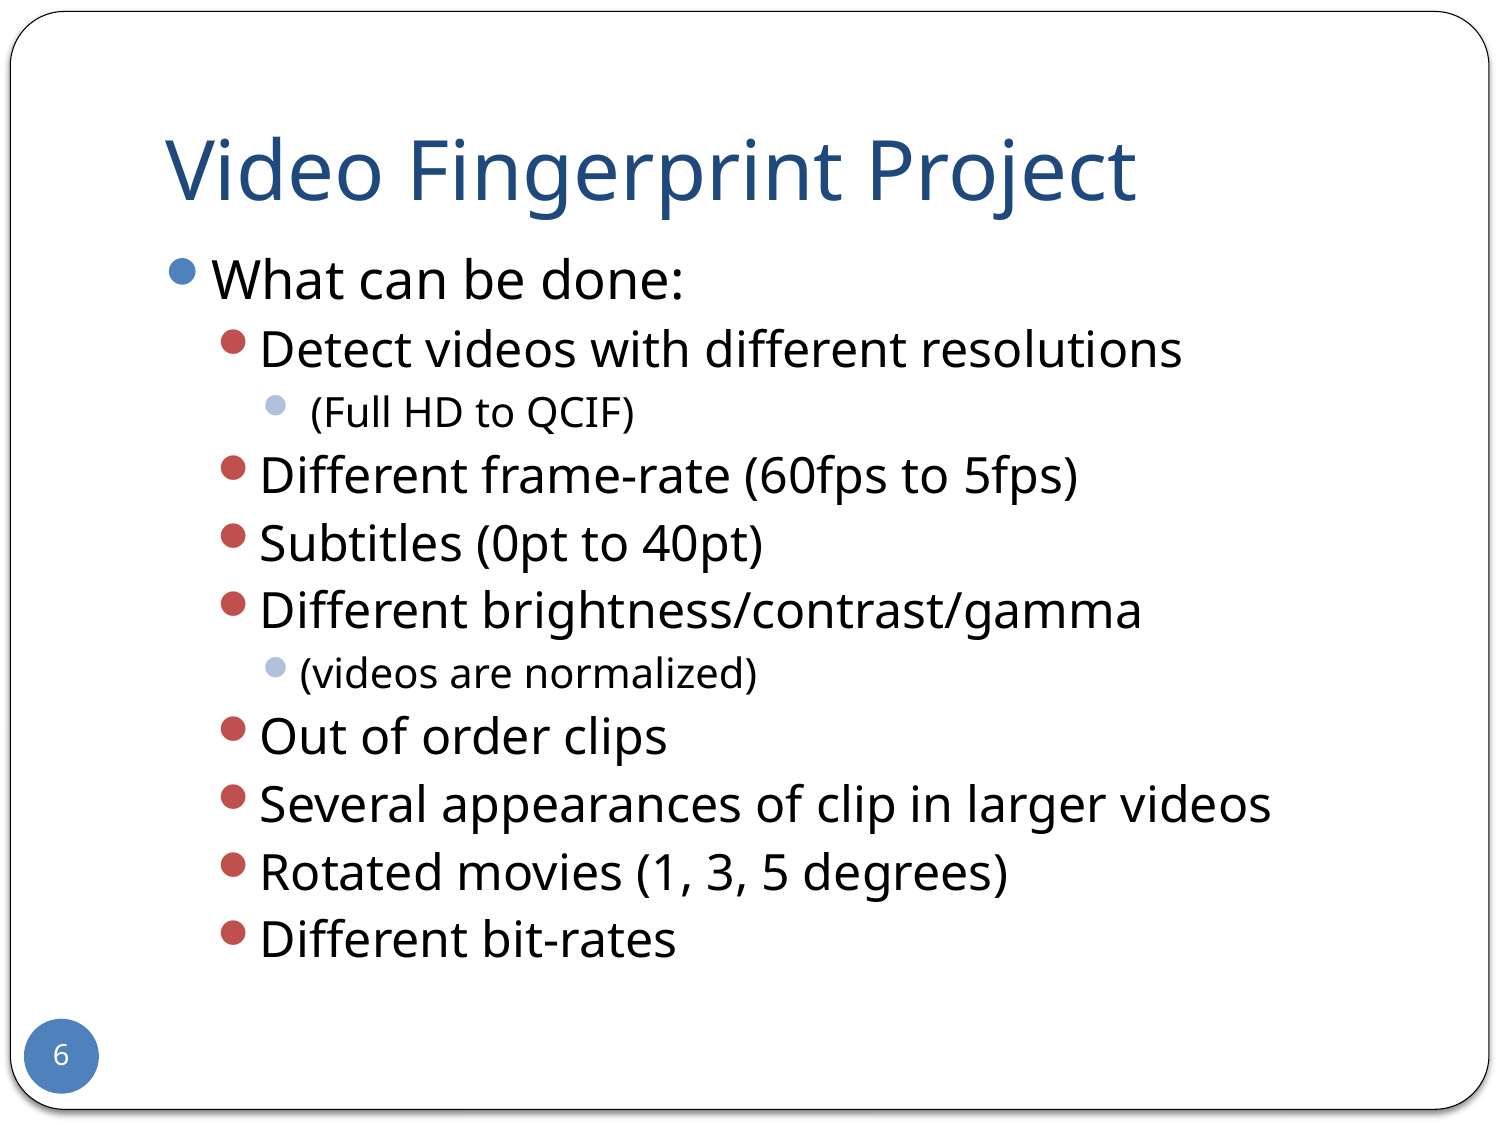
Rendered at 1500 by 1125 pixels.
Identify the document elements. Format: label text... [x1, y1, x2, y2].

list What can be done: Detect videos with different resolutions (Full HD to QCIF) Different frame-rate (60fps to 5fps) Subtitles (0pt to 40pt) Different brightness/contrast/gamma (videos are normalized) Out of order clips Several appearances of clip in larger videos Rotated movies (1, 3, 5 degrees) Different bit-rates [149, 237, 1426, 988]
slide_number 6 [23, 1018, 99, 1094]
title Video Fingerprint Project [149, 44, 1426, 233]
